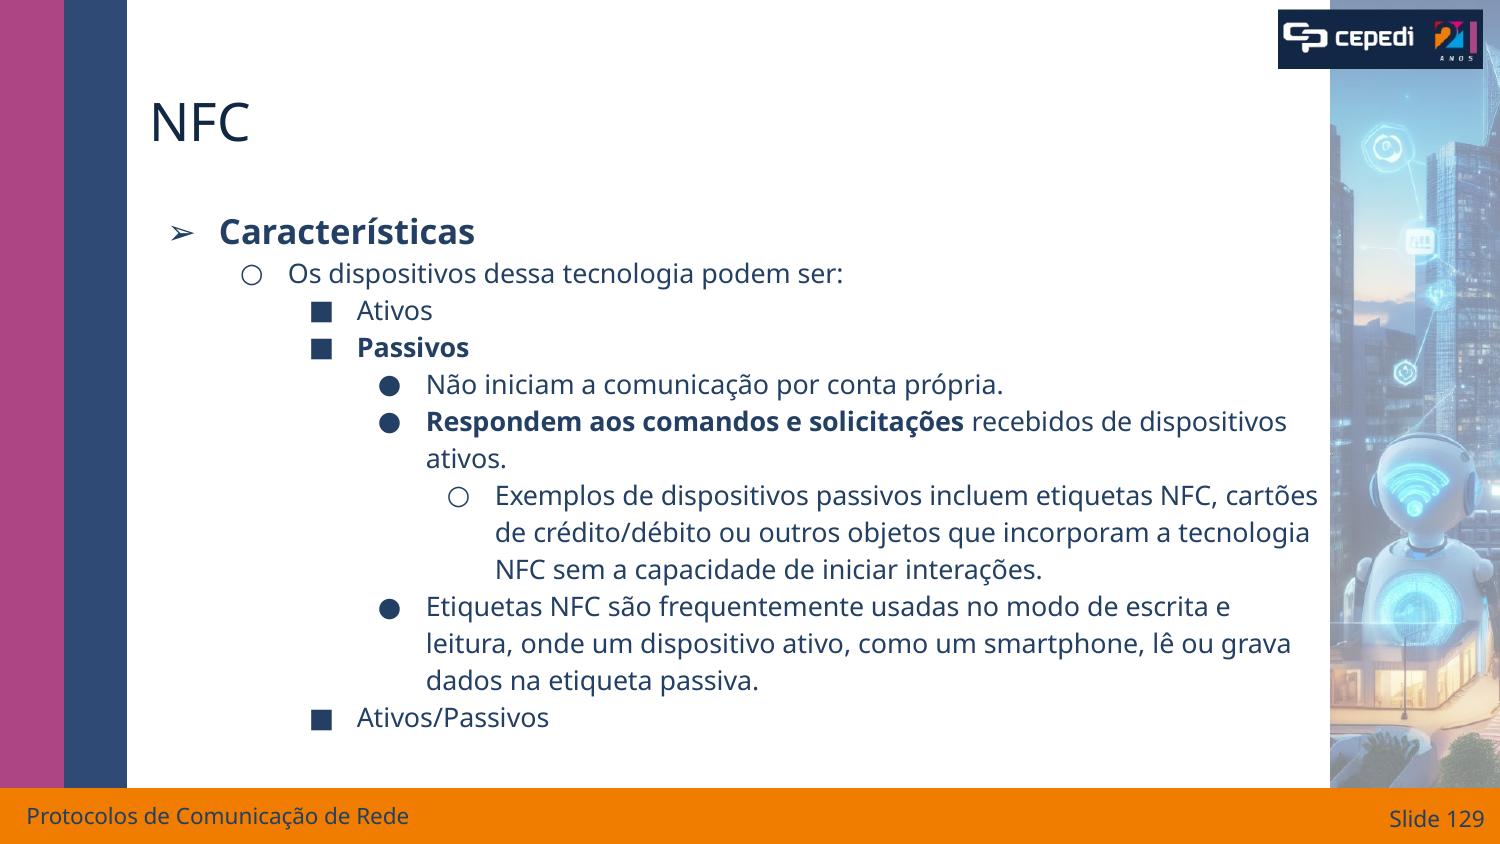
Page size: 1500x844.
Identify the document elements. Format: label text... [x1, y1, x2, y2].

slide_number Slide ‹#› [1277, 789, 1500, 844]
picture [0, 0, 1500, 844]
title NFC [134, 72, 1339, 167]
list Características Os dispositivos dessa tecnologia podem ser: Ativos Passivos Não iniciam a comunicação por conta própria. Respondem aos comandos e solicitações recebidos de dispositivos ativos. Exemplos de dispositivos passivos incluem etiquetas NFC, cartões de crédito/débito ou outros objetos que incorporam a tecnologia NFC sem a capacidade de iniciar interações. Etiquetas NFC são frequentemente usadas no modo de escrita e leitura, onde um dispositivo ativo, como um smartphone, lê ou grava dados na etiqueta passiva. Ativos/Passivos [134, 189, 1339, 750]
subtitle Protocolos de Comunicação de Rede [11, 782, 677, 844]
